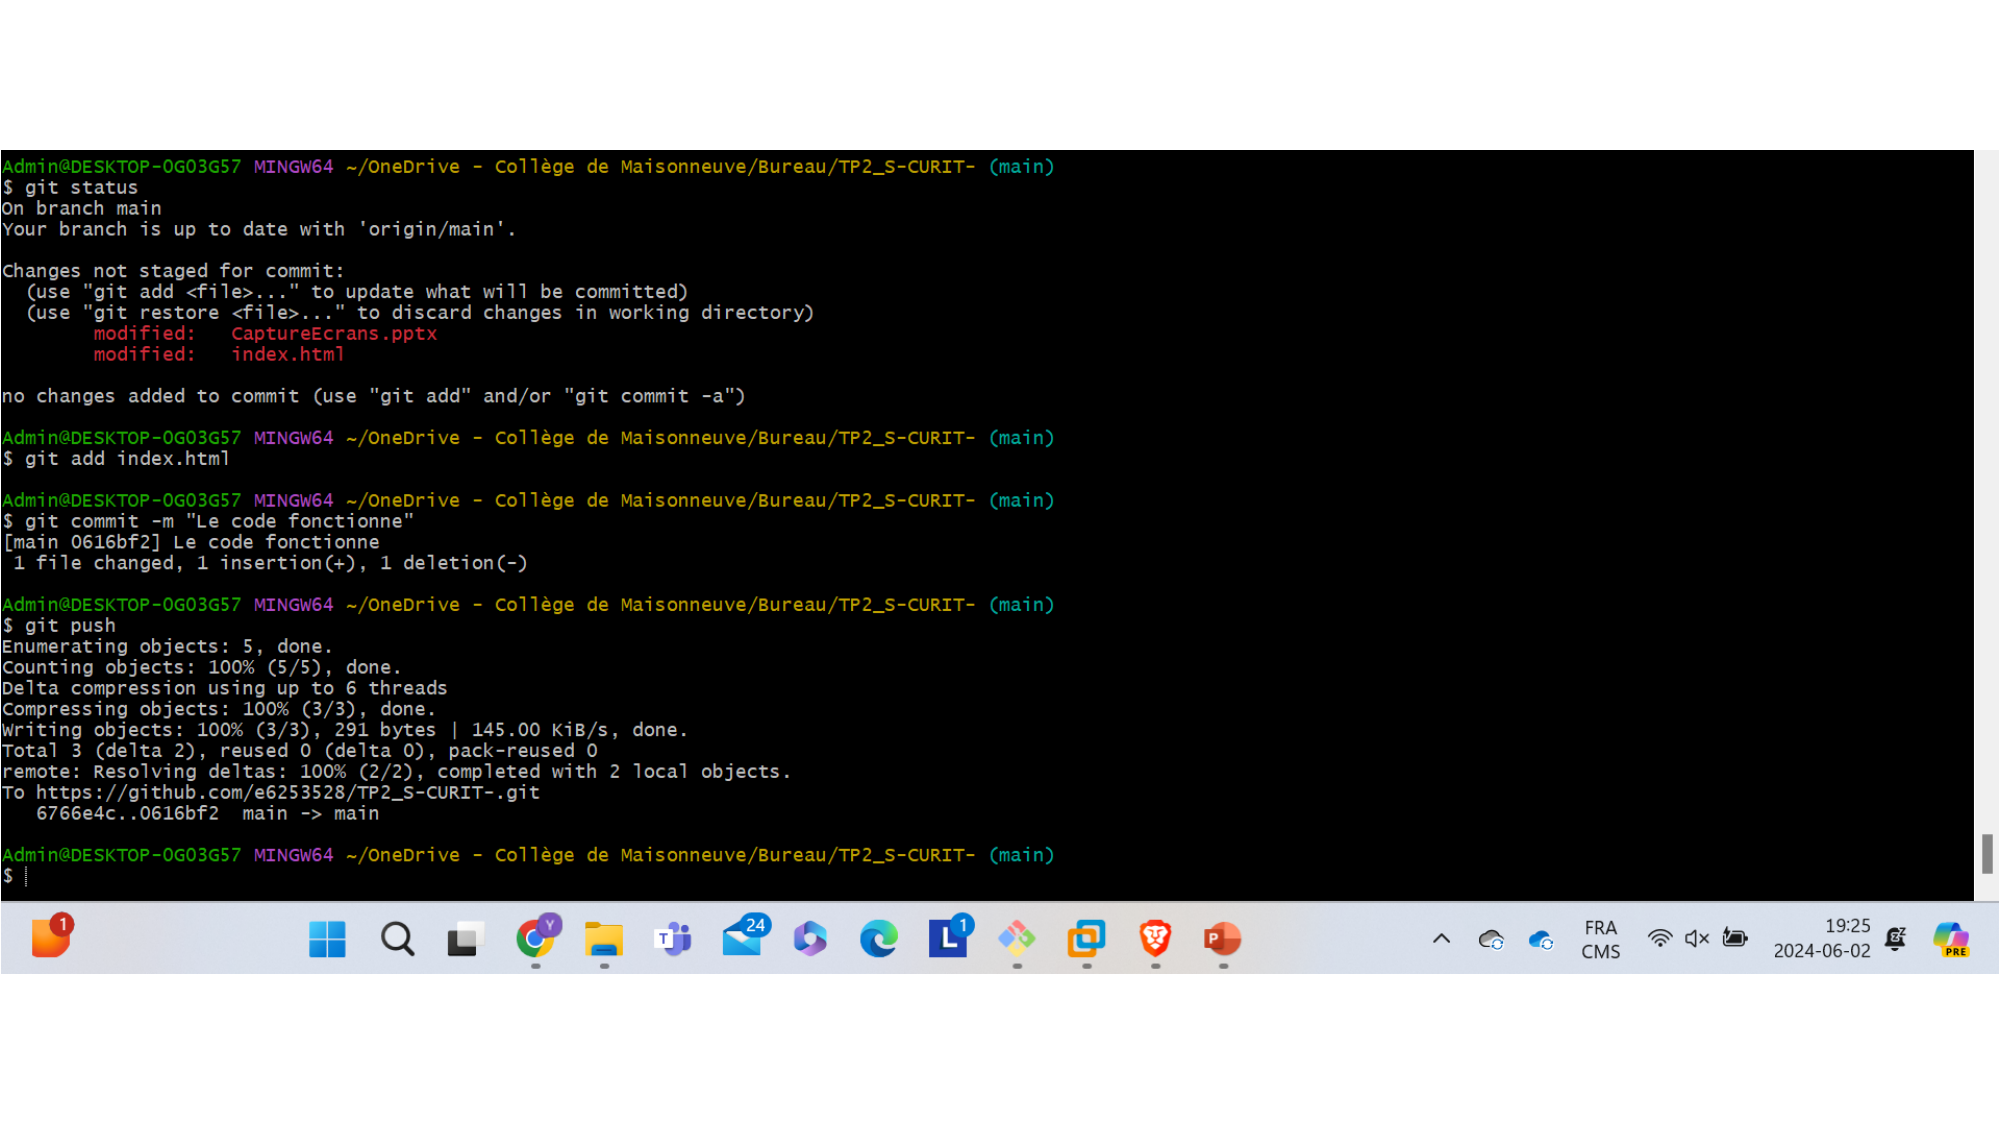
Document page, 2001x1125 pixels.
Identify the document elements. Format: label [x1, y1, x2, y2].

picture [0, 150, 2000, 975]
